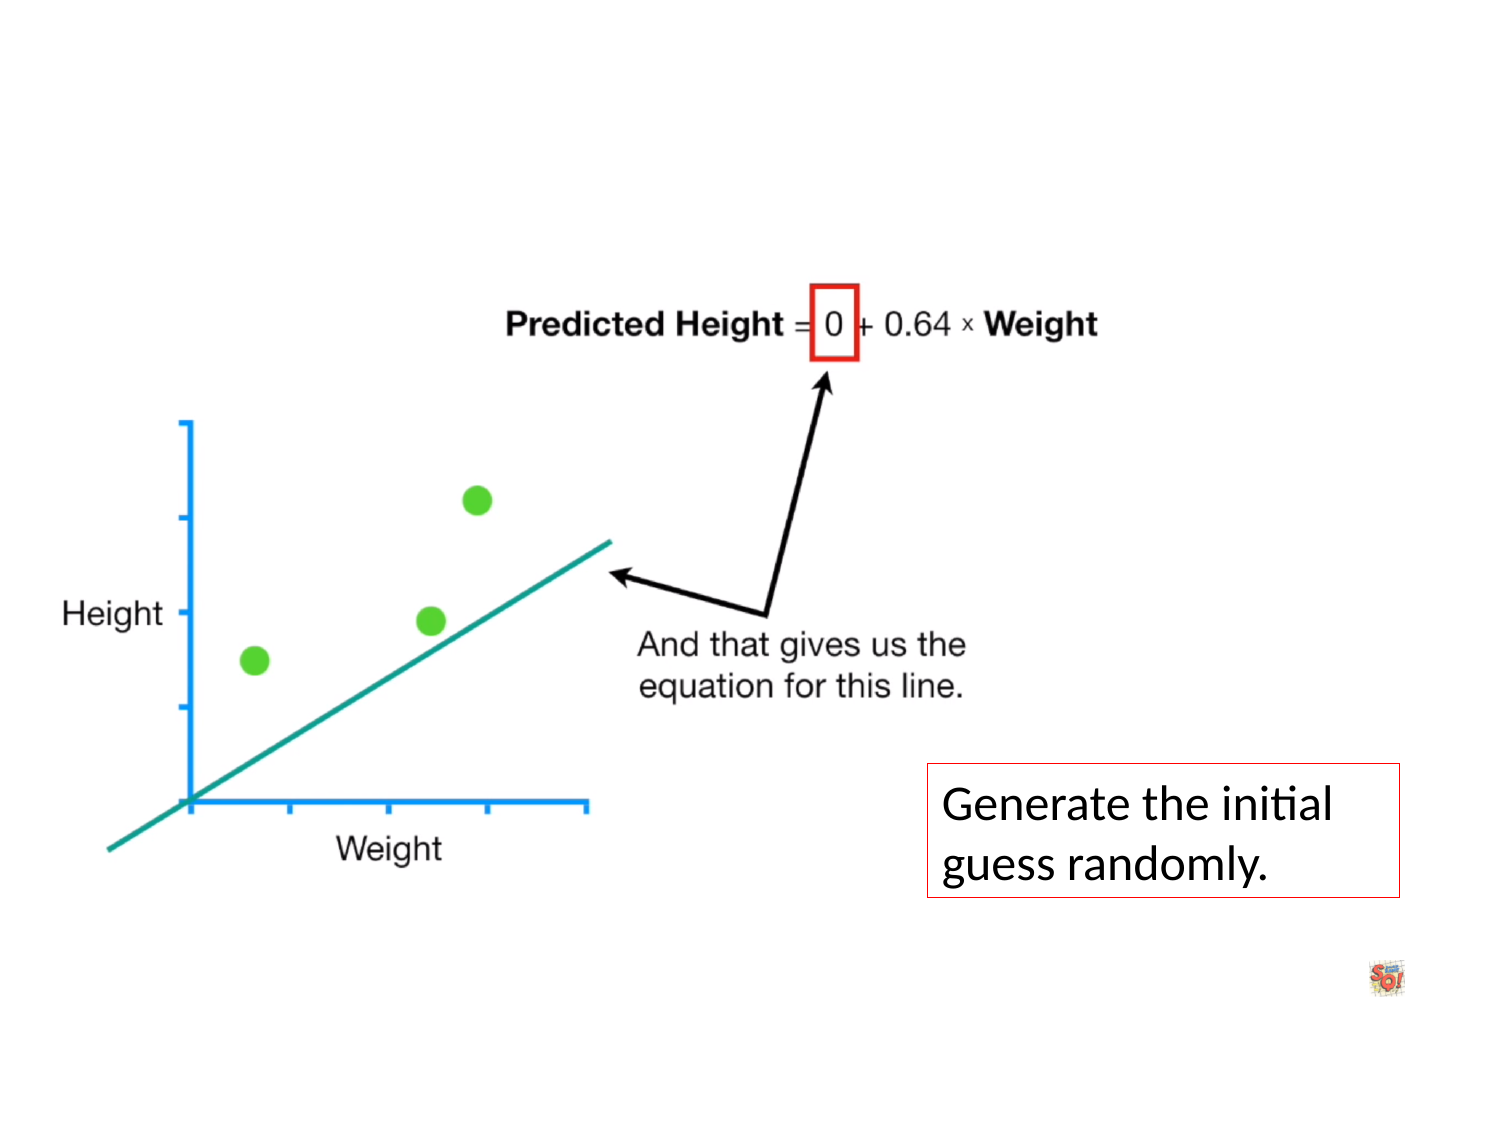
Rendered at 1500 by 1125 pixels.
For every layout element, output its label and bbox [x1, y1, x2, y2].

list [29, 232, 1426, 1018]
